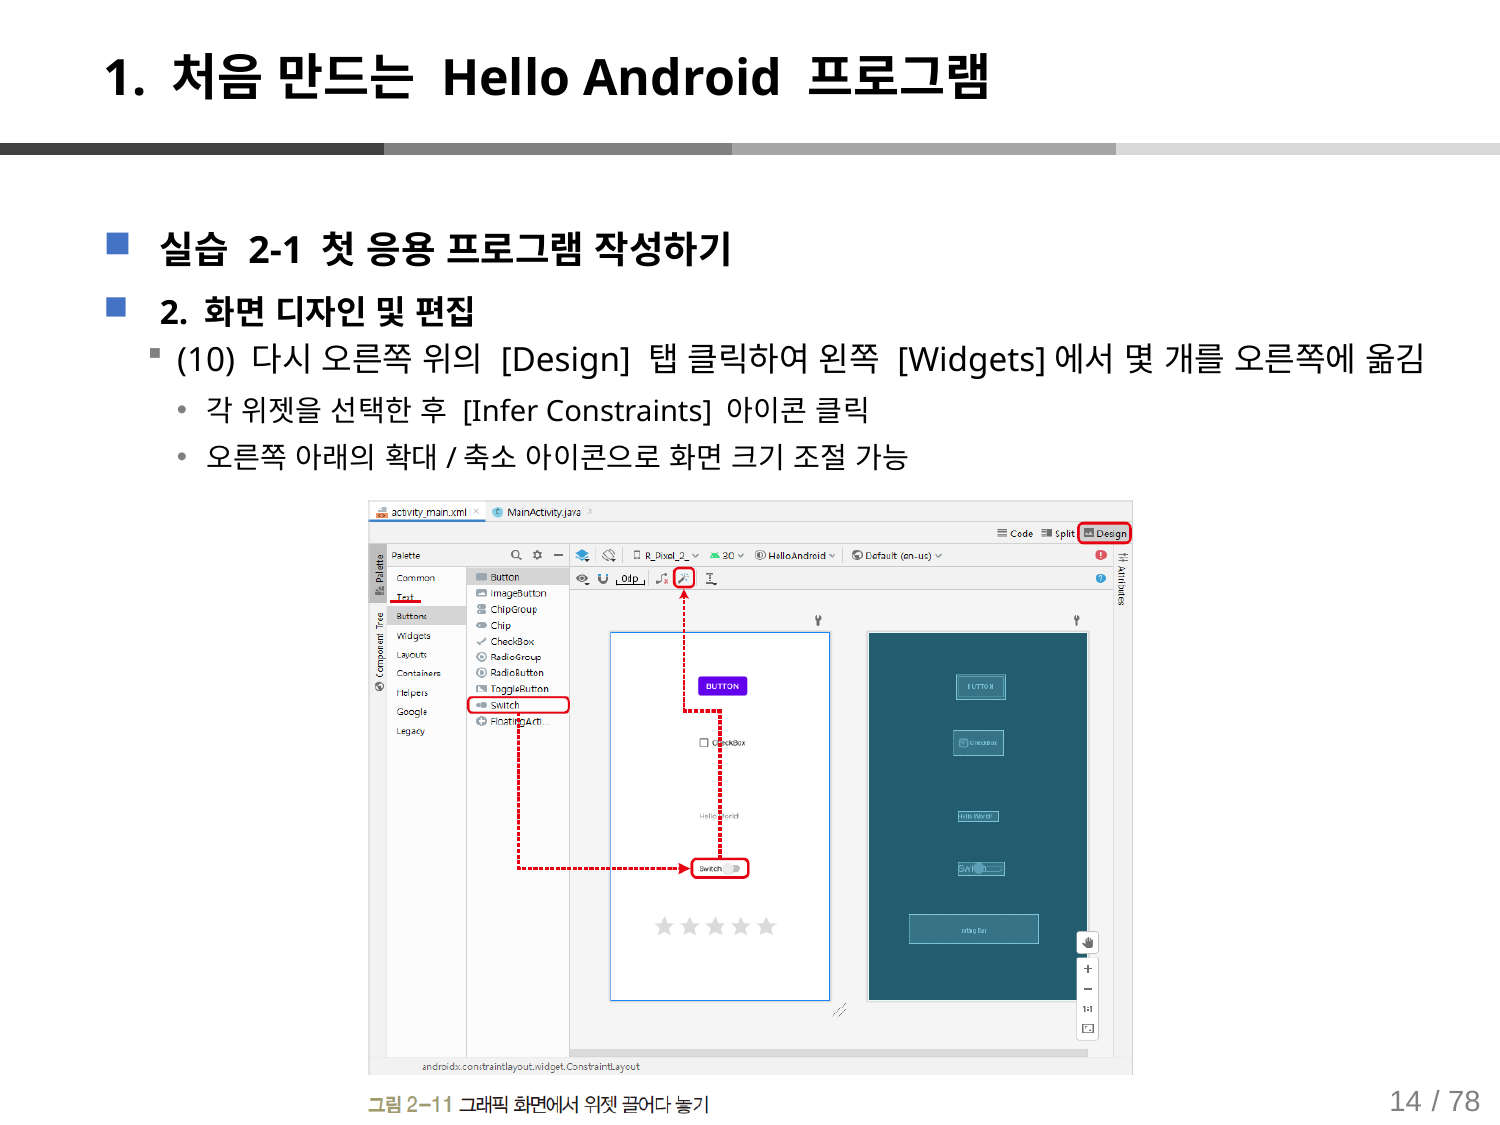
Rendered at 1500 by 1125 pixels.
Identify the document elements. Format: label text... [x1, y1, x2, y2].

list 실습 2-1 첫 응용 프로그램 작성하기 2. 화면 디자인 및 편집 (10) 다시 오른쪽 위의 [Design] 탭 클릭하여 왼쪽 [Widgets]에서 몇 개를 오른쪽에 옮김 각 위젯을 선택한 후 [Infer Constraints] 아이콘 클릭 오른쪽 아래의 확대/축소 아이콘으로 화면 크기 조절 가능 [88, 196, 1468, 1083]
picture [365, 497, 1135, 1118]
title 1. 처음 만드는 Hello Android 프로그램 [88, 30, 1211, 121]
